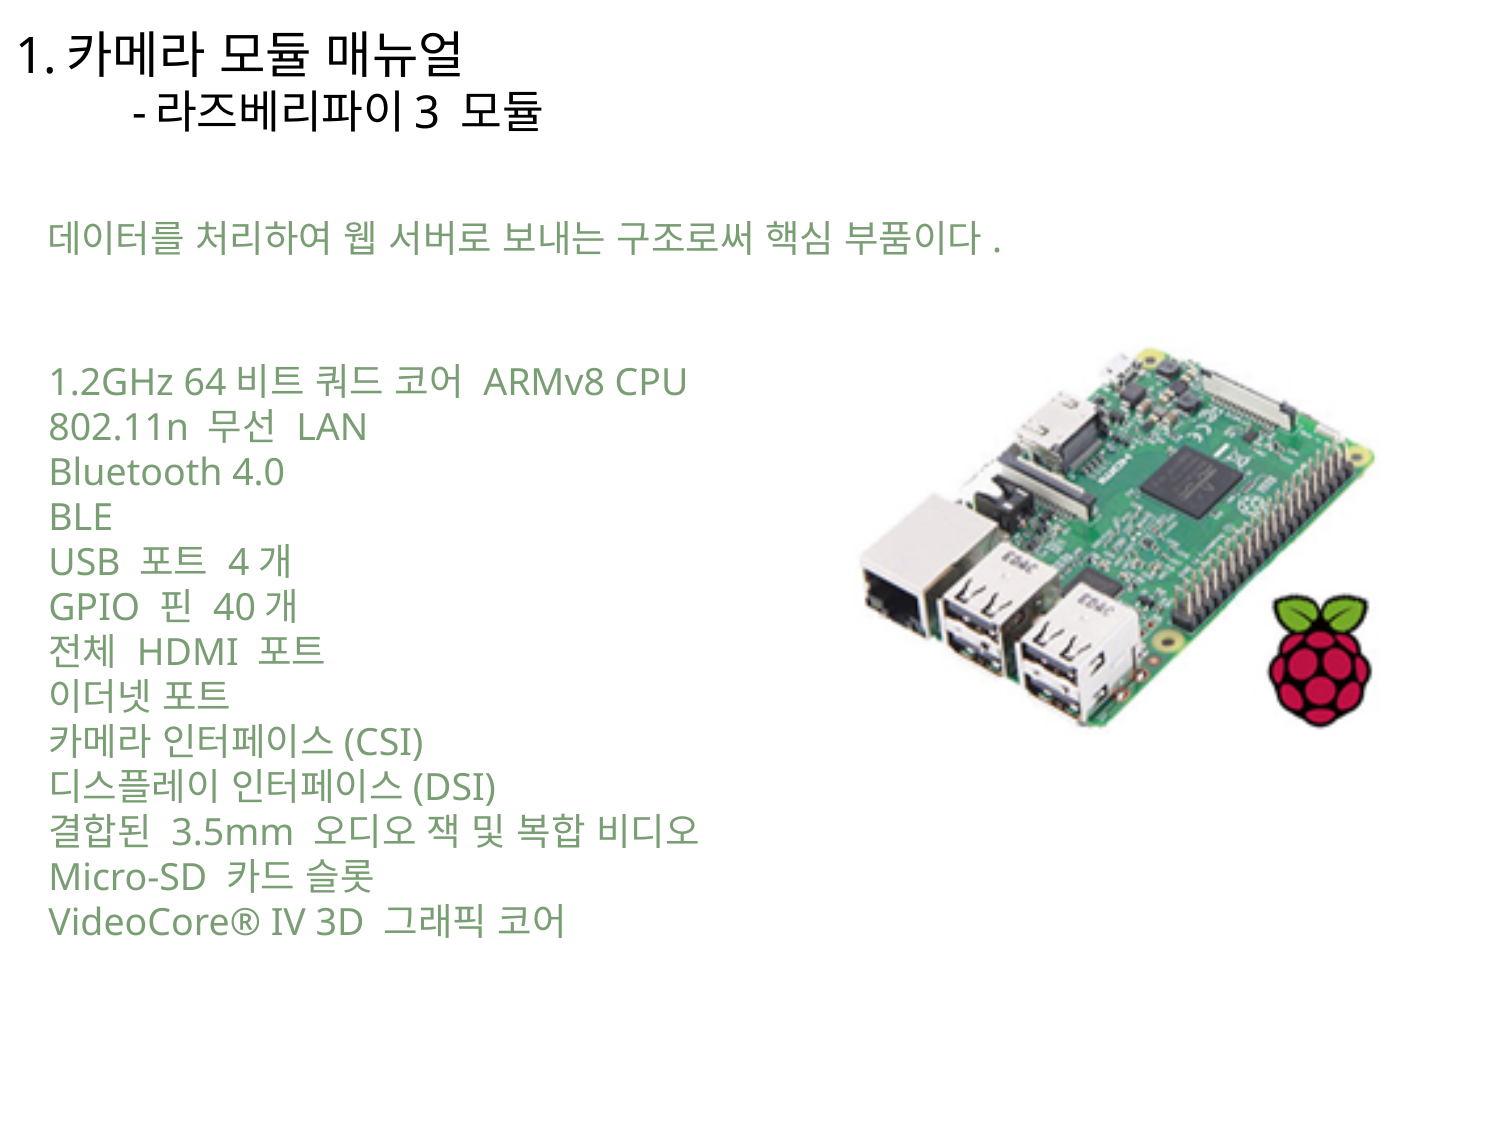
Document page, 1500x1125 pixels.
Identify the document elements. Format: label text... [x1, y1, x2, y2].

picture [832, 325, 1397, 843]
title 1.카메라 모듈 매뉴얼 -라즈베리파이3 모듈 [0, 14, 1275, 256]
text_box 데이터를 처리하여 웹 서버로 보내는 구조로써 핵심 부품이다. [32, 208, 1329, 268]
text_box 1.2GHz 64비트 쿼드 코어 ARMv8 CPU 802.11n 무선 LAN Bluetooth 4.0 BLE USB 포트 4개 GPIO 핀 40개 전체 HDMI 포트 이더넷 포트 카메라 인터페이스(CSI) 디스플레이 인터페이스(DSI) 결합된 3.5mm 오디오 잭 및 복합 비디오 Micro-SD 카드 슬롯 VideoCore® IV 3D 그래픽 코어 [33, 350, 861, 995]
